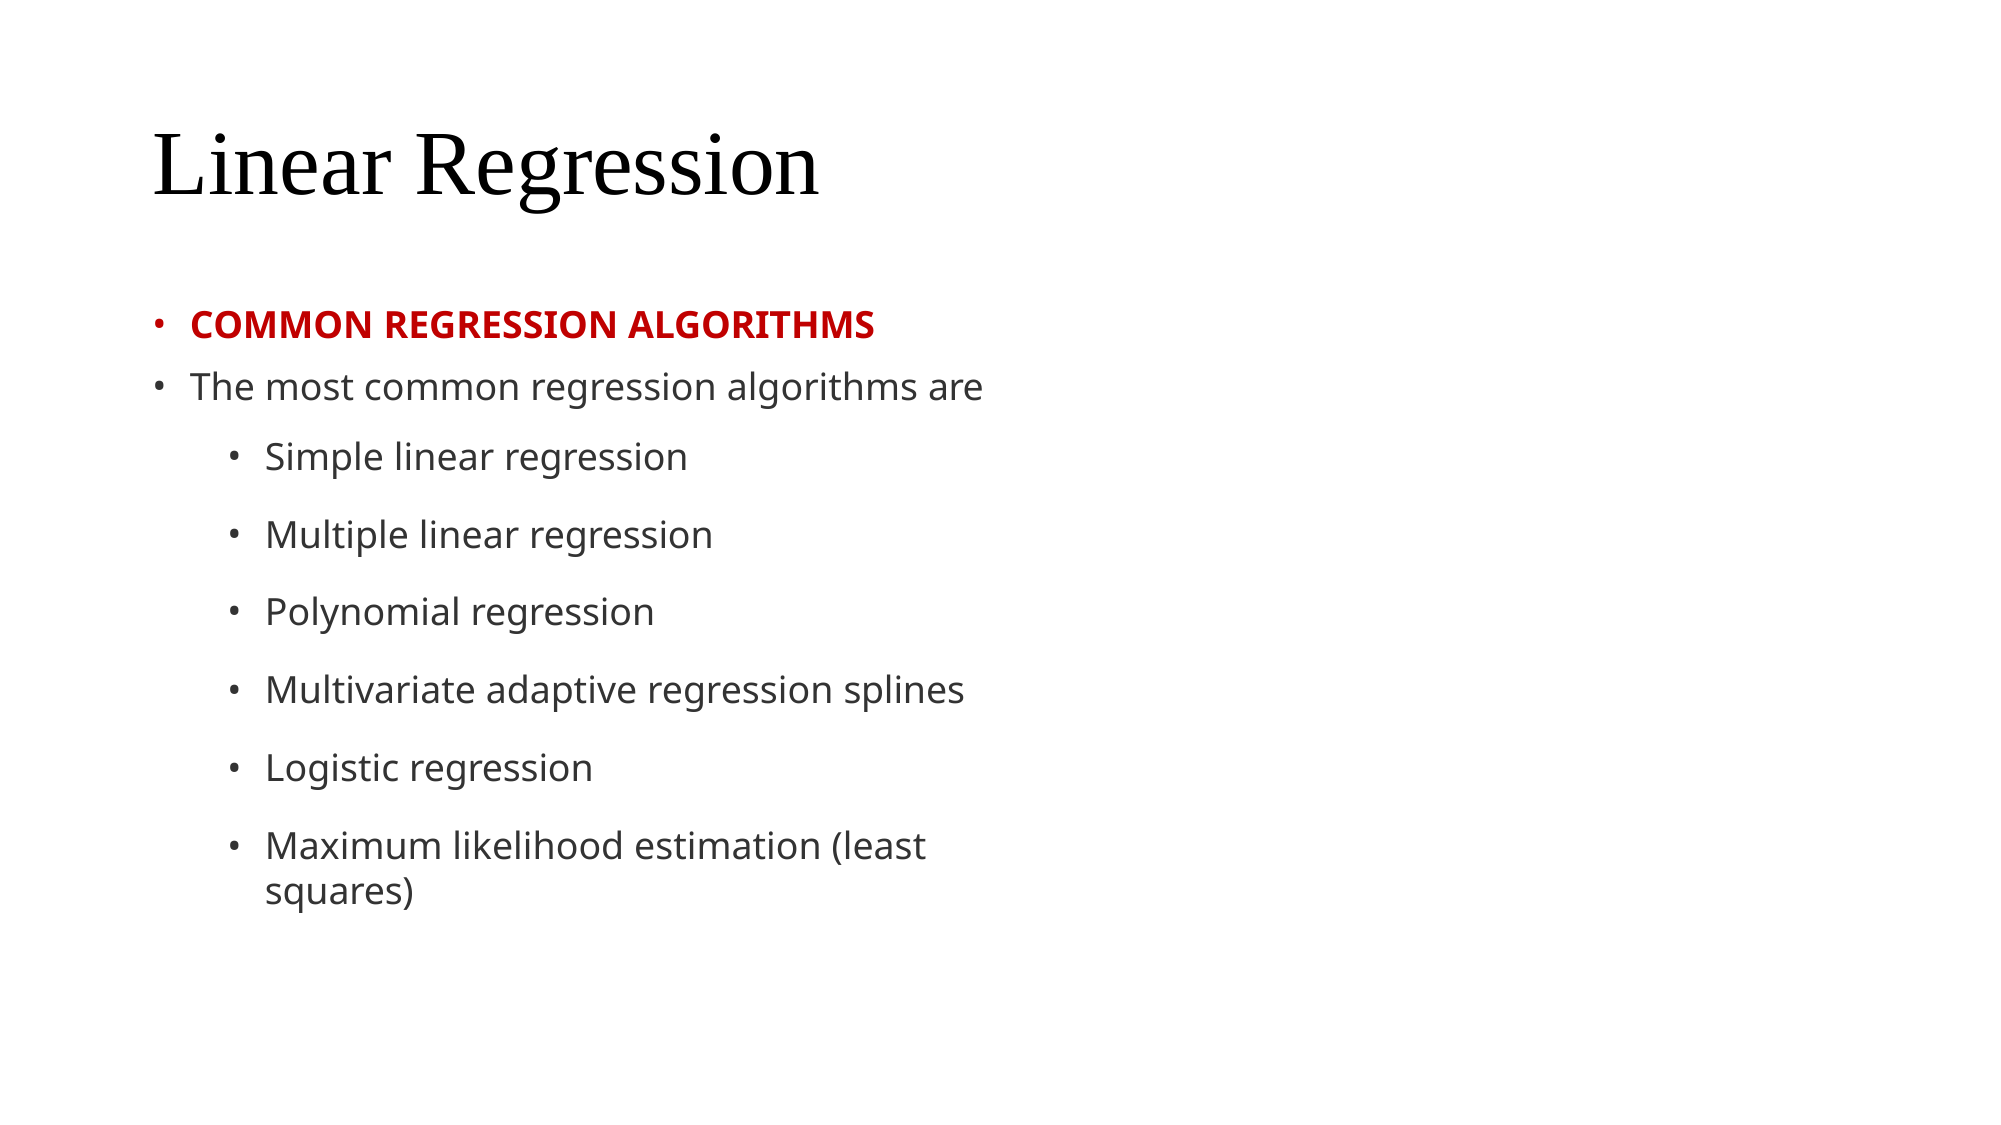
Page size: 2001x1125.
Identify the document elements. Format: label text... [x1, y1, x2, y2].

text_box COMMON REGRESSION ALGORITHMS The most common regression algorithms are Simple linear regression Multiple linear regression Polynomial regression Multivariate adaptive regression splines Logistic regression Maximum likelihood estimation (least squares) [150, 281, 1037, 913]
title Linear Regression [45, 35, 1955, 291]
